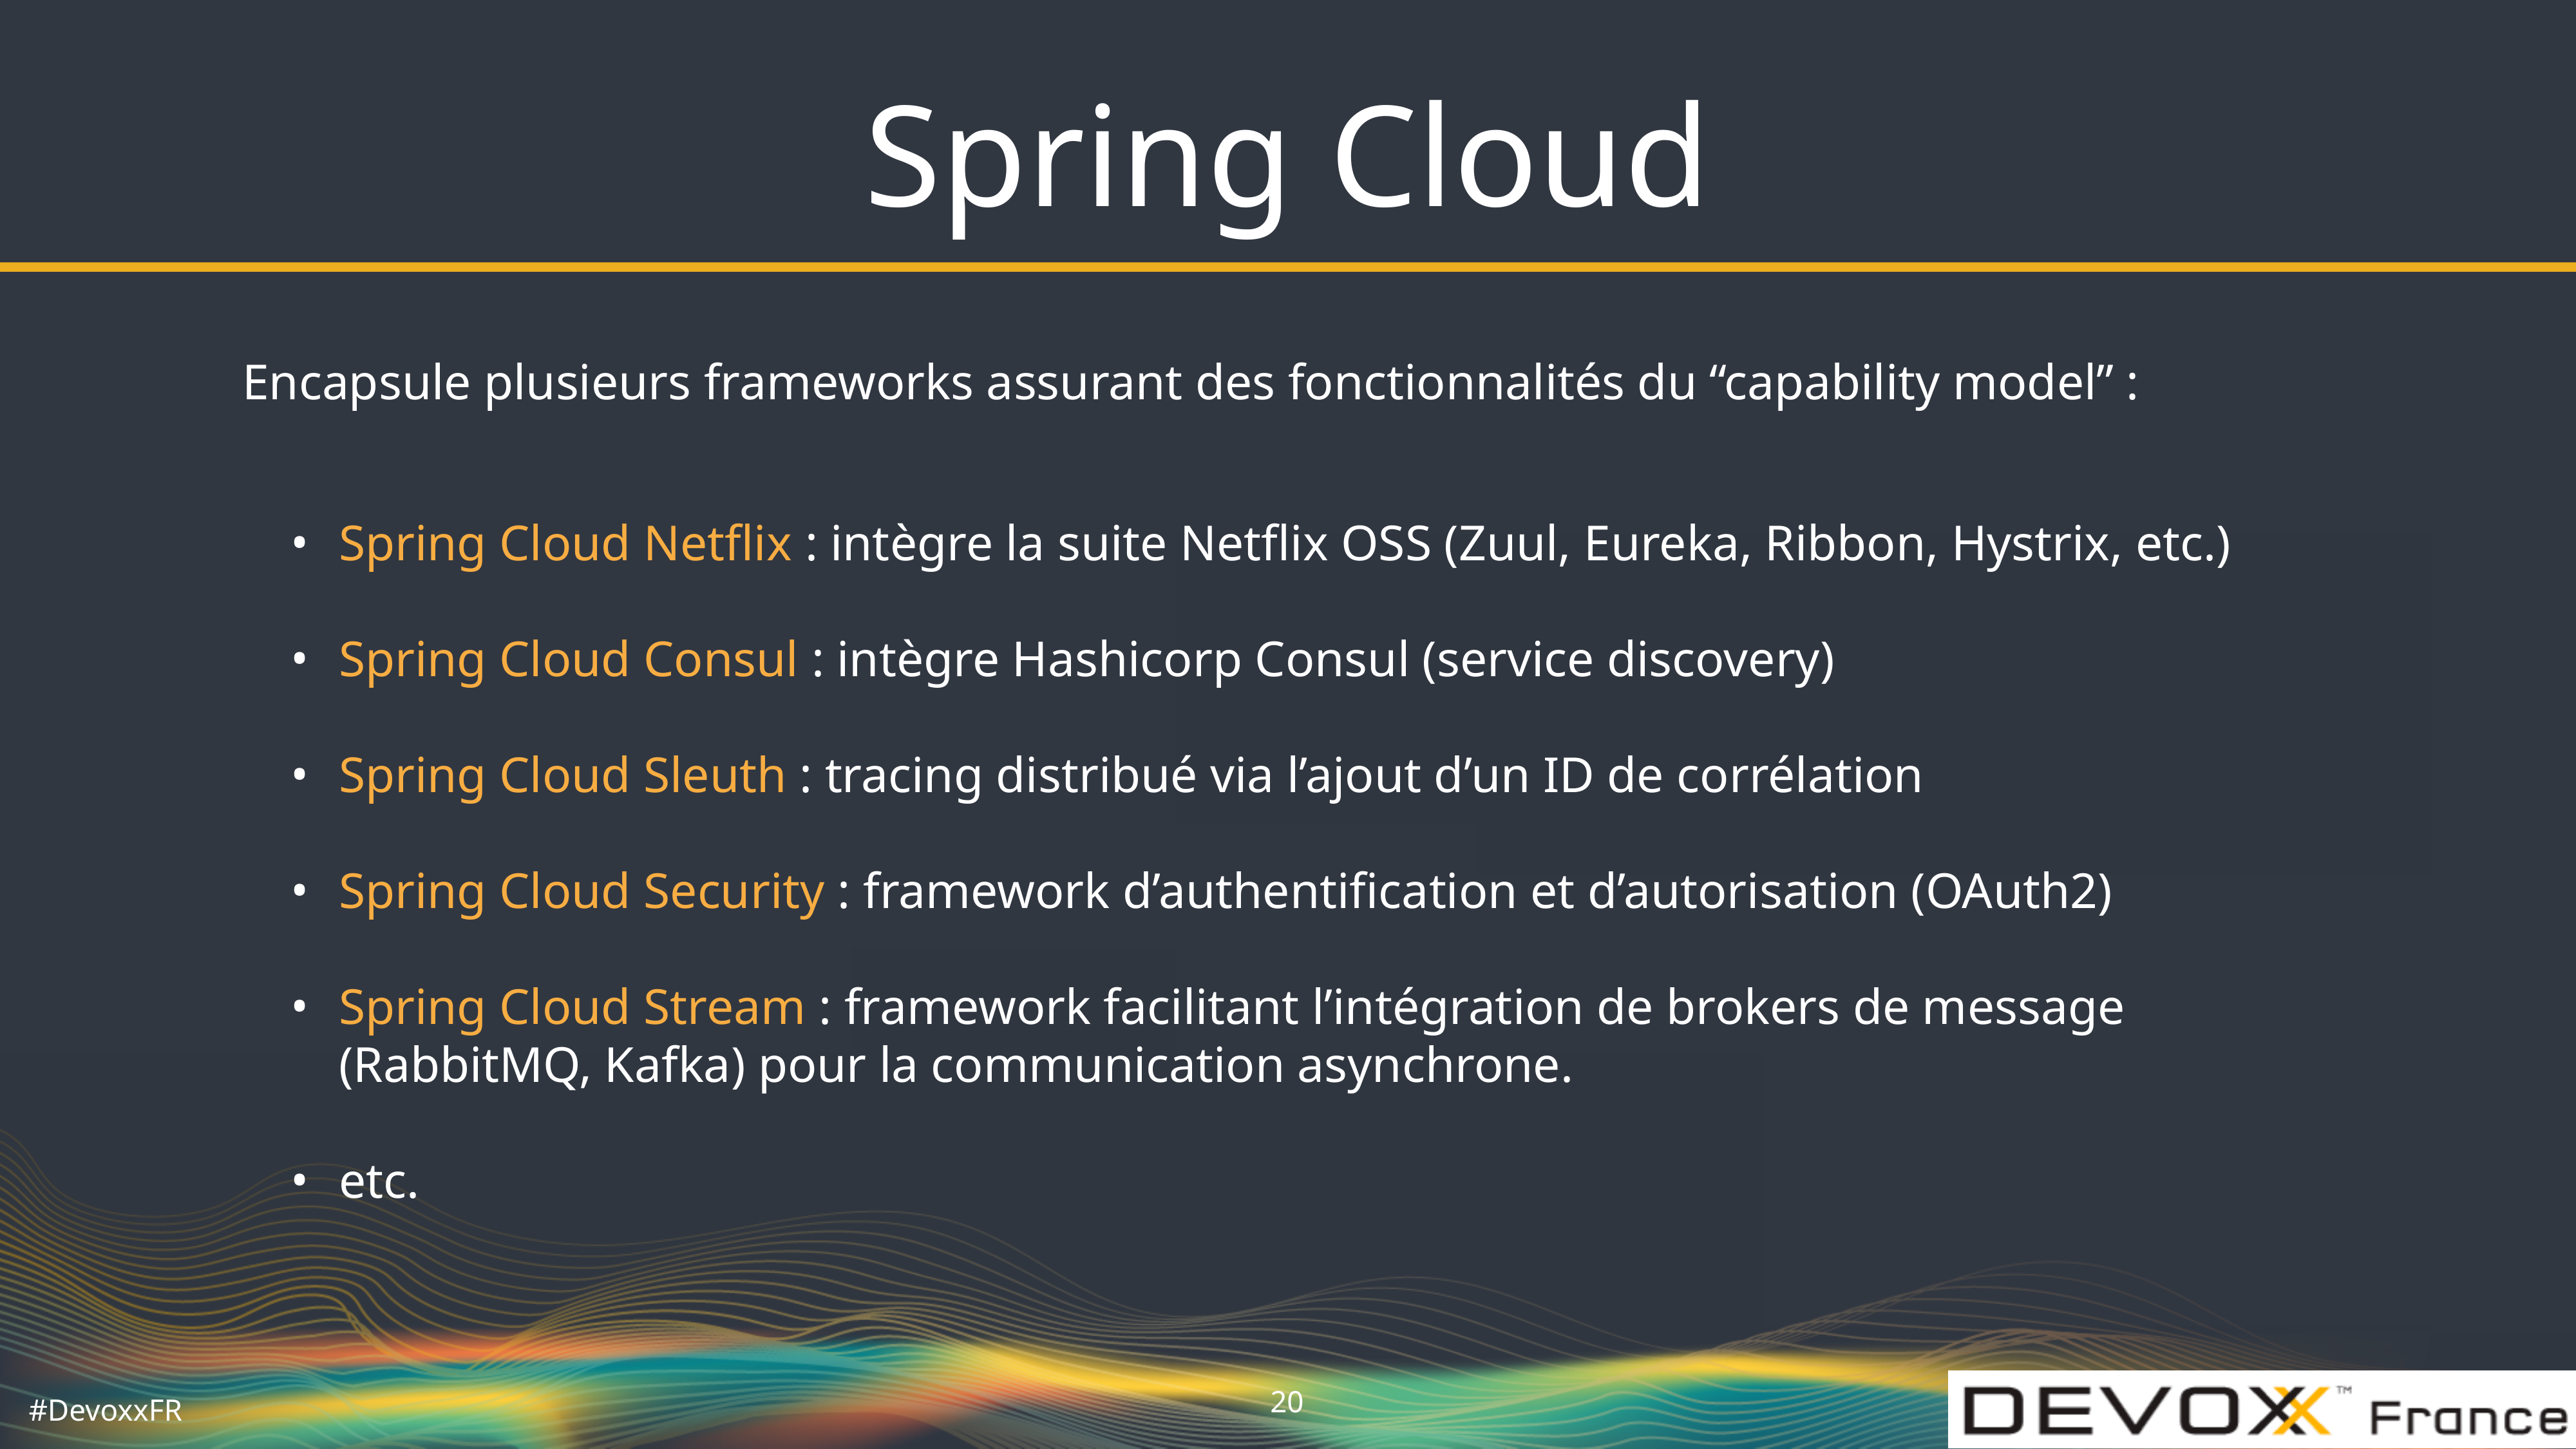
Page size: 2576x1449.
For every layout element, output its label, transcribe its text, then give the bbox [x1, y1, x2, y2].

title Spring Cloud [264, 14, 2312, 287]
picture [0, 0, 2576, 262]
list Spring Cloud Netflix : intègre la suite Netflix OSS (Zuul, Eureka, Ribbon, Hystrix, etc.) Spring Cloud Consul : intègre Hashicorp Consul (service discovery) Spring Cloud Sleuth : tracing distribué via l’ajout d’un ID de corrélation Spring Cloud Security : framework d’authentification et d’autorisation (OAuth2) Spring Cloud Stream : framework facilitant l’intégration de brokers de message (RabbitMQ, Kafka) pour la communication asynchrone. etc. [234, 504, 2312, 1236]
list Encapsule plusieurs frameworks assurant des fonctionnalités du “capability model” : [234, 343, 2340, 449]
picture [0, 272, 2576, 1449]
slide_number 20 [1262, 1375, 1312, 1427]
